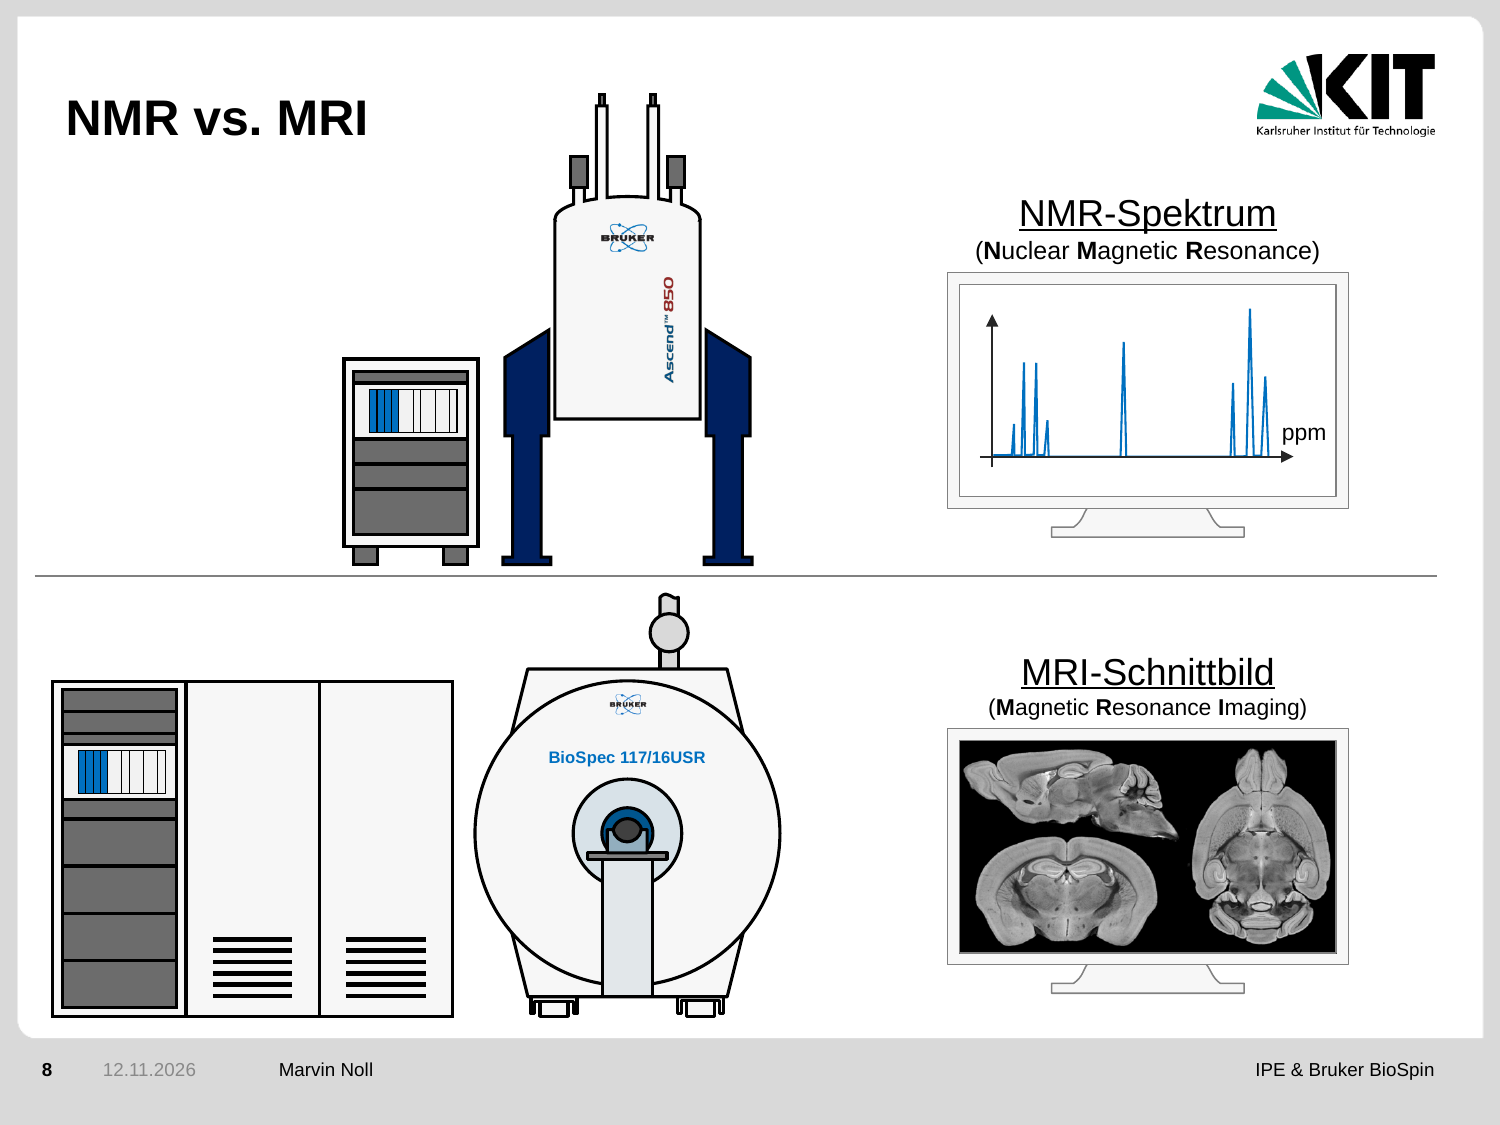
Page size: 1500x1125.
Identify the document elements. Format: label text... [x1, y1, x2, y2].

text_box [947, 272, 1349, 538]
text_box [474, 594, 780, 1017]
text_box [947, 728, 1349, 994]
picture [0, 0, 1500, 1125]
text_box MRI-Schnittbild (Magnetic Resonance Imaging) [887, 640, 1408, 728]
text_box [343, 358, 479, 565]
slide_number 8 [41, 1057, 96, 1106]
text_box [502, 94, 752, 565]
title NMR vs. MRI [65, 64, 1192, 147]
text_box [52, 681, 453, 1017]
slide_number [102, 1057, 272, 1118]
text_box NMR-Spektrum (Nuclear Magnetic Resonance) [886, 181, 1410, 272]
